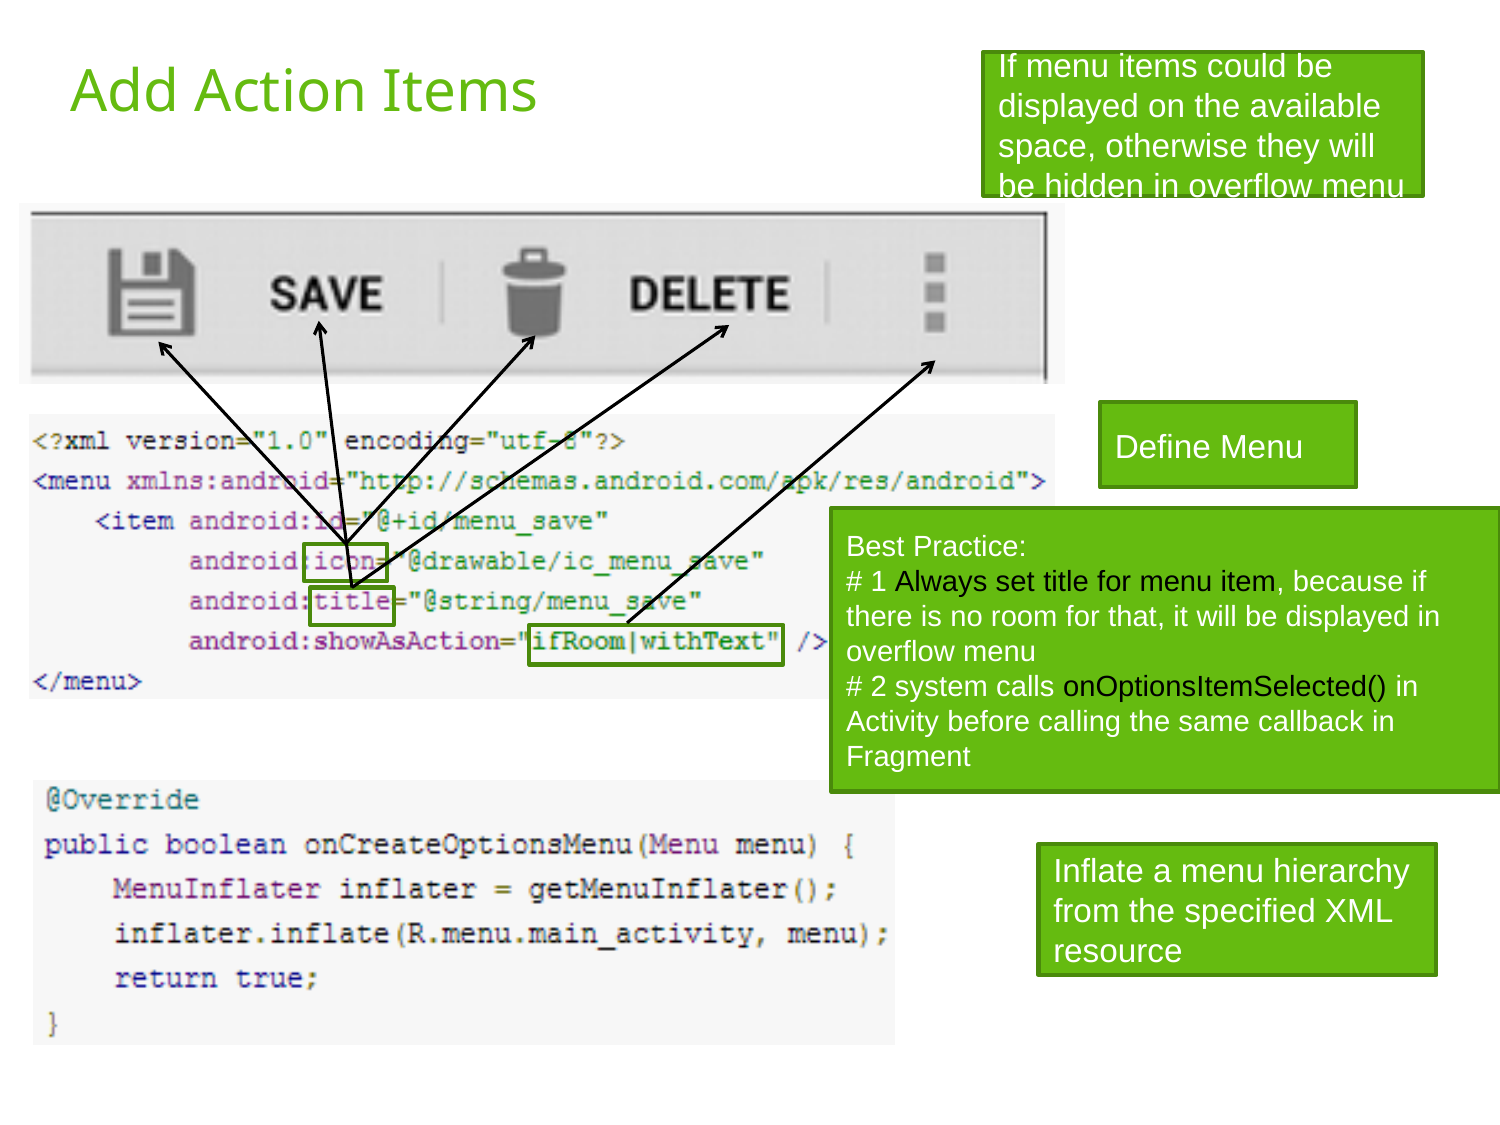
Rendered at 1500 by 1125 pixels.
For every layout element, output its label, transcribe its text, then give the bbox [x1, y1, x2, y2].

picture [33, 780, 895, 1045]
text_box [626, 360, 936, 624]
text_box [318, 320, 353, 588]
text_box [351, 324, 730, 588]
text_box If menu items could be displayed on the available space, otherwise they will be hidden in overflow menu [981, 50, 1425, 198]
text_box Best Practice: # 1 Always set title for menu item, because if there is no room for that, it will be displayed in overflow menu # 2 system calls onOptionsItemSelected() in Activity before calling the same callback in Fragment [829, 506, 1500, 794]
text_box Inflate a menu hierarchy from the specified XML resource [1036, 842, 1438, 977]
picture [29, 414, 1055, 700]
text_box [158, 341, 313, 544]
text_box Define Menu [1098, 400, 1358, 489]
title Add Action Items [1425, 52, 1430, 139]
title Add Action Items [70, 52, 981, 139]
picture [18, 203, 1065, 384]
